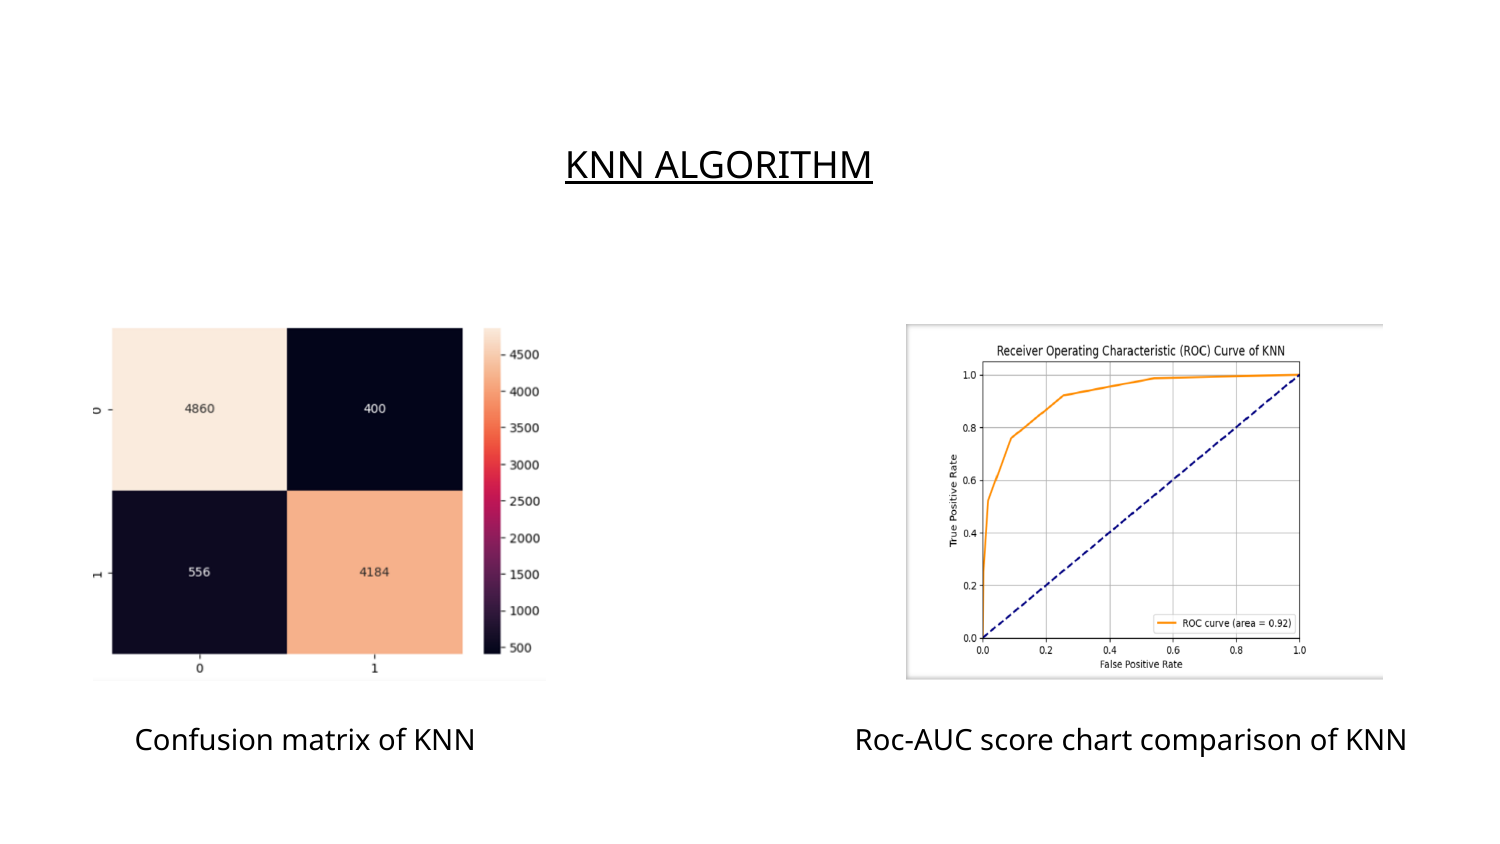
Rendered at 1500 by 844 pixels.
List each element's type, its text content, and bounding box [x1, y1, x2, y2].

text_box Roc-AUC score chart comparison of KNN [839, 713, 1423, 764]
text_box Confusion matrix of KNN [119, 713, 491, 764]
picture [904, 324, 1383, 681]
text_box KNN ALGORITHM [550, 133, 888, 194]
picture [93, 324, 547, 681]
